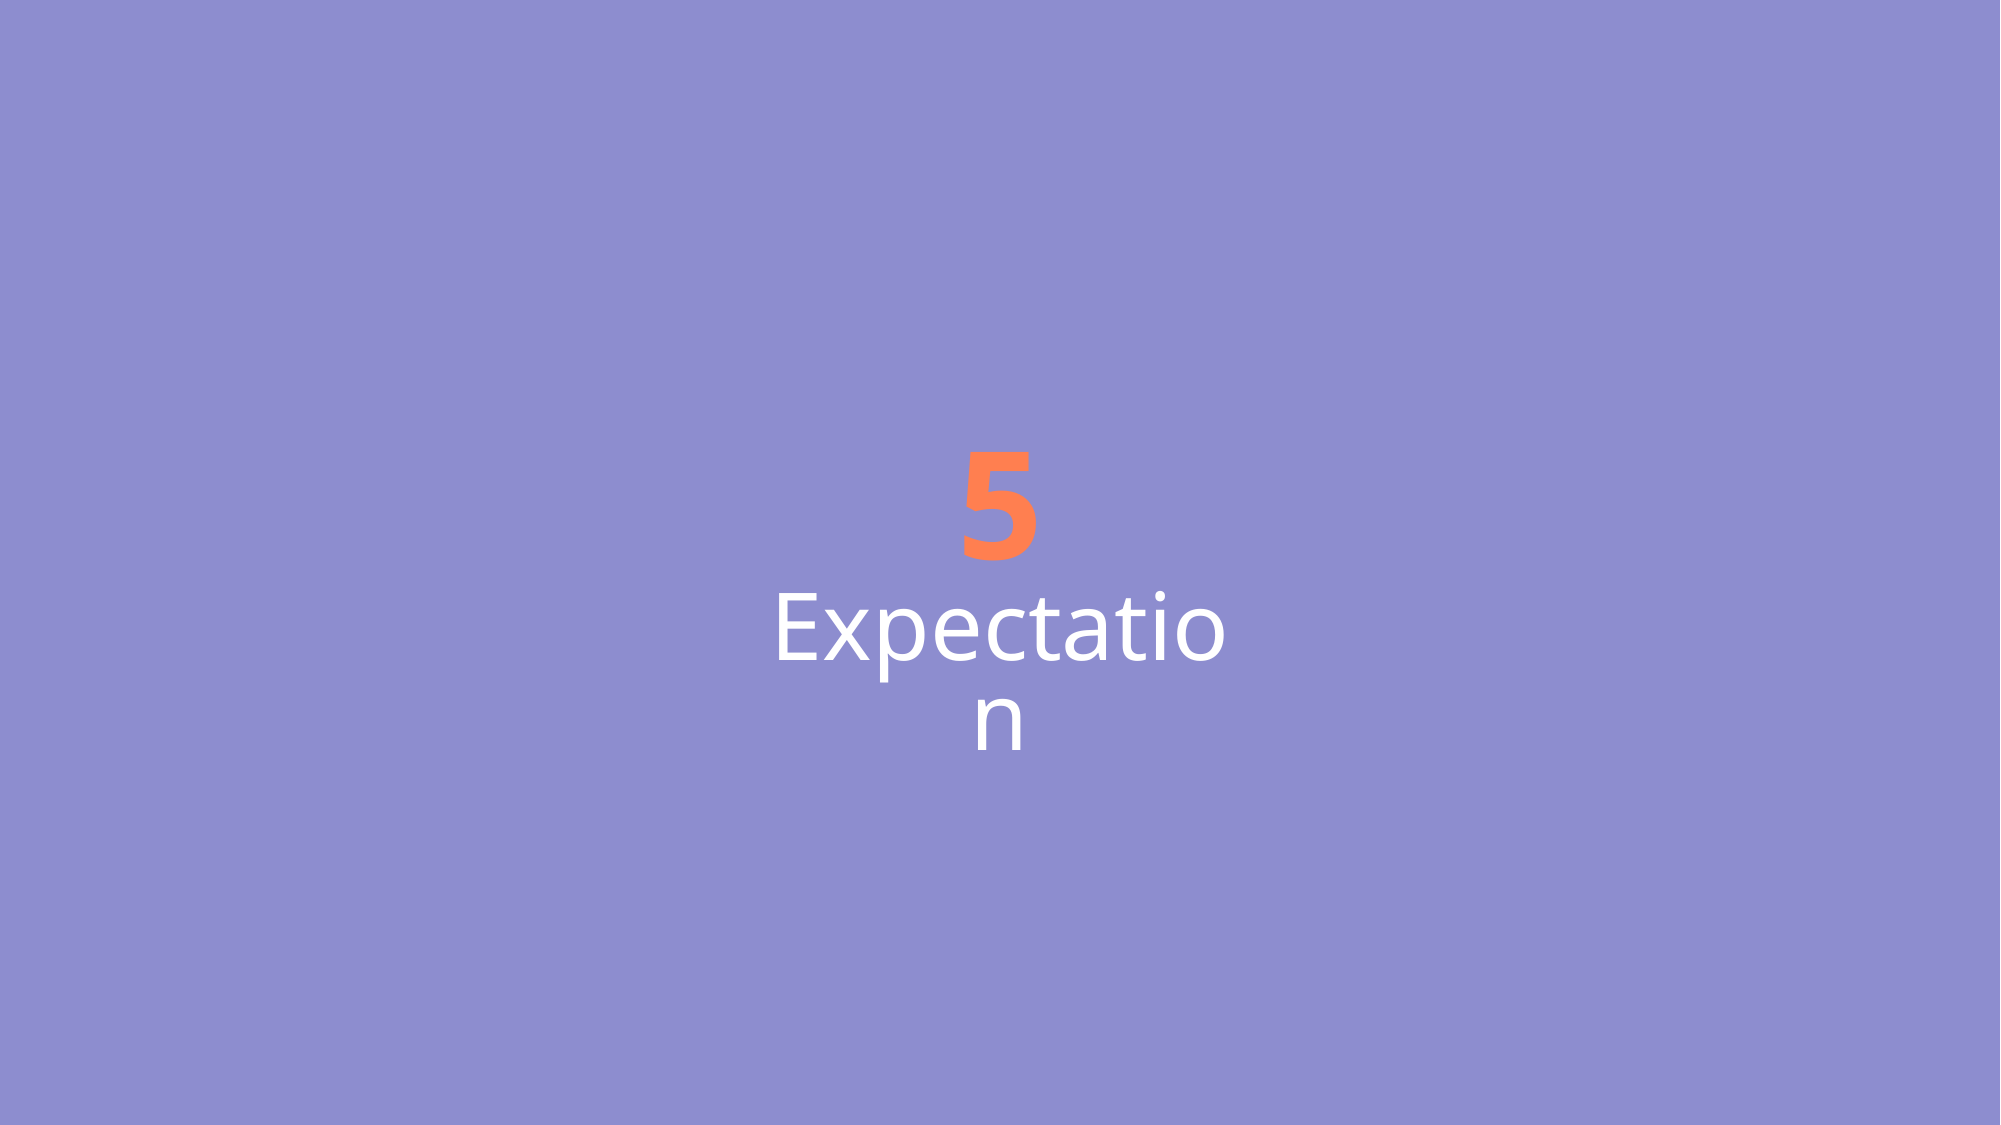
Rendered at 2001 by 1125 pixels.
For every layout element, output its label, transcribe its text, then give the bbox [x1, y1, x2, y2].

text_box 5 Expectation [756, 444, 1244, 769]
